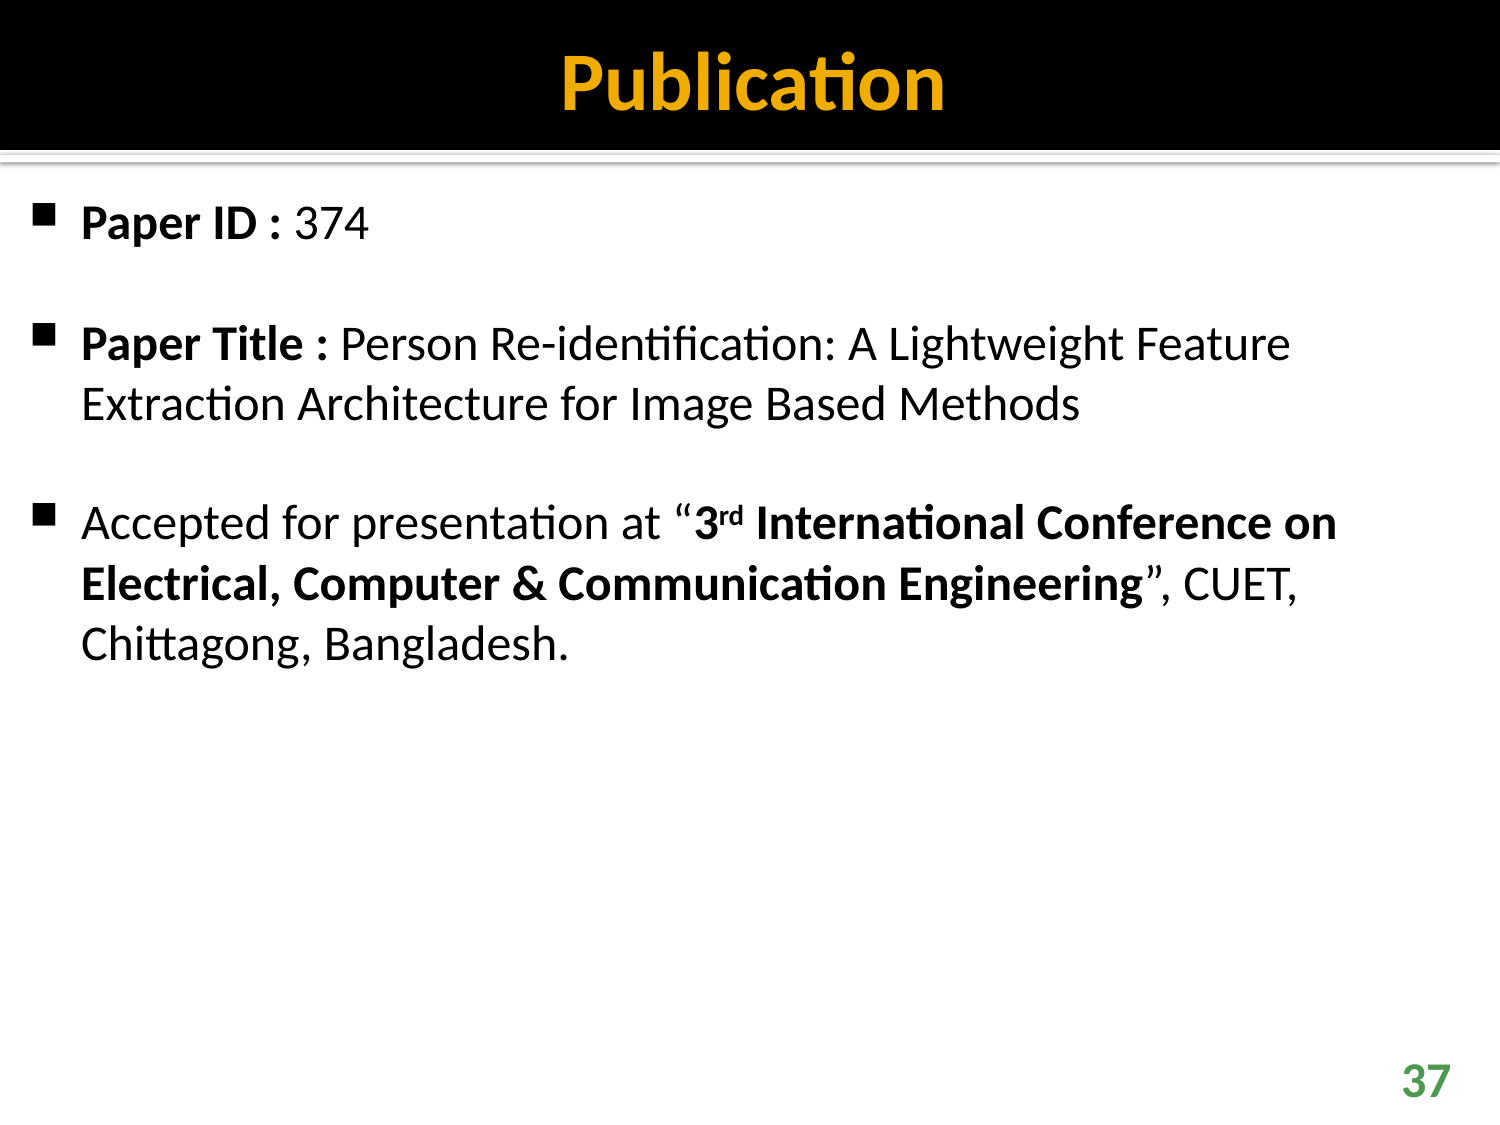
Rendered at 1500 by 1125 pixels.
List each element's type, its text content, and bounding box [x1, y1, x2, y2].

title Publication [0, 12, 1500, 143]
list Paper ID : 374 Paper Title : Person Re-identification: A Lightweight Feature Extraction Architecture for Image Based Methods Accepted for presentation at “3rd International Conference on Electrical, Computer & Communication Engineering”, CUET, Chittagong, Bangladesh. [0, 174, 1500, 1125]
slide_number 37 [1345, 1062, 1467, 1108]
